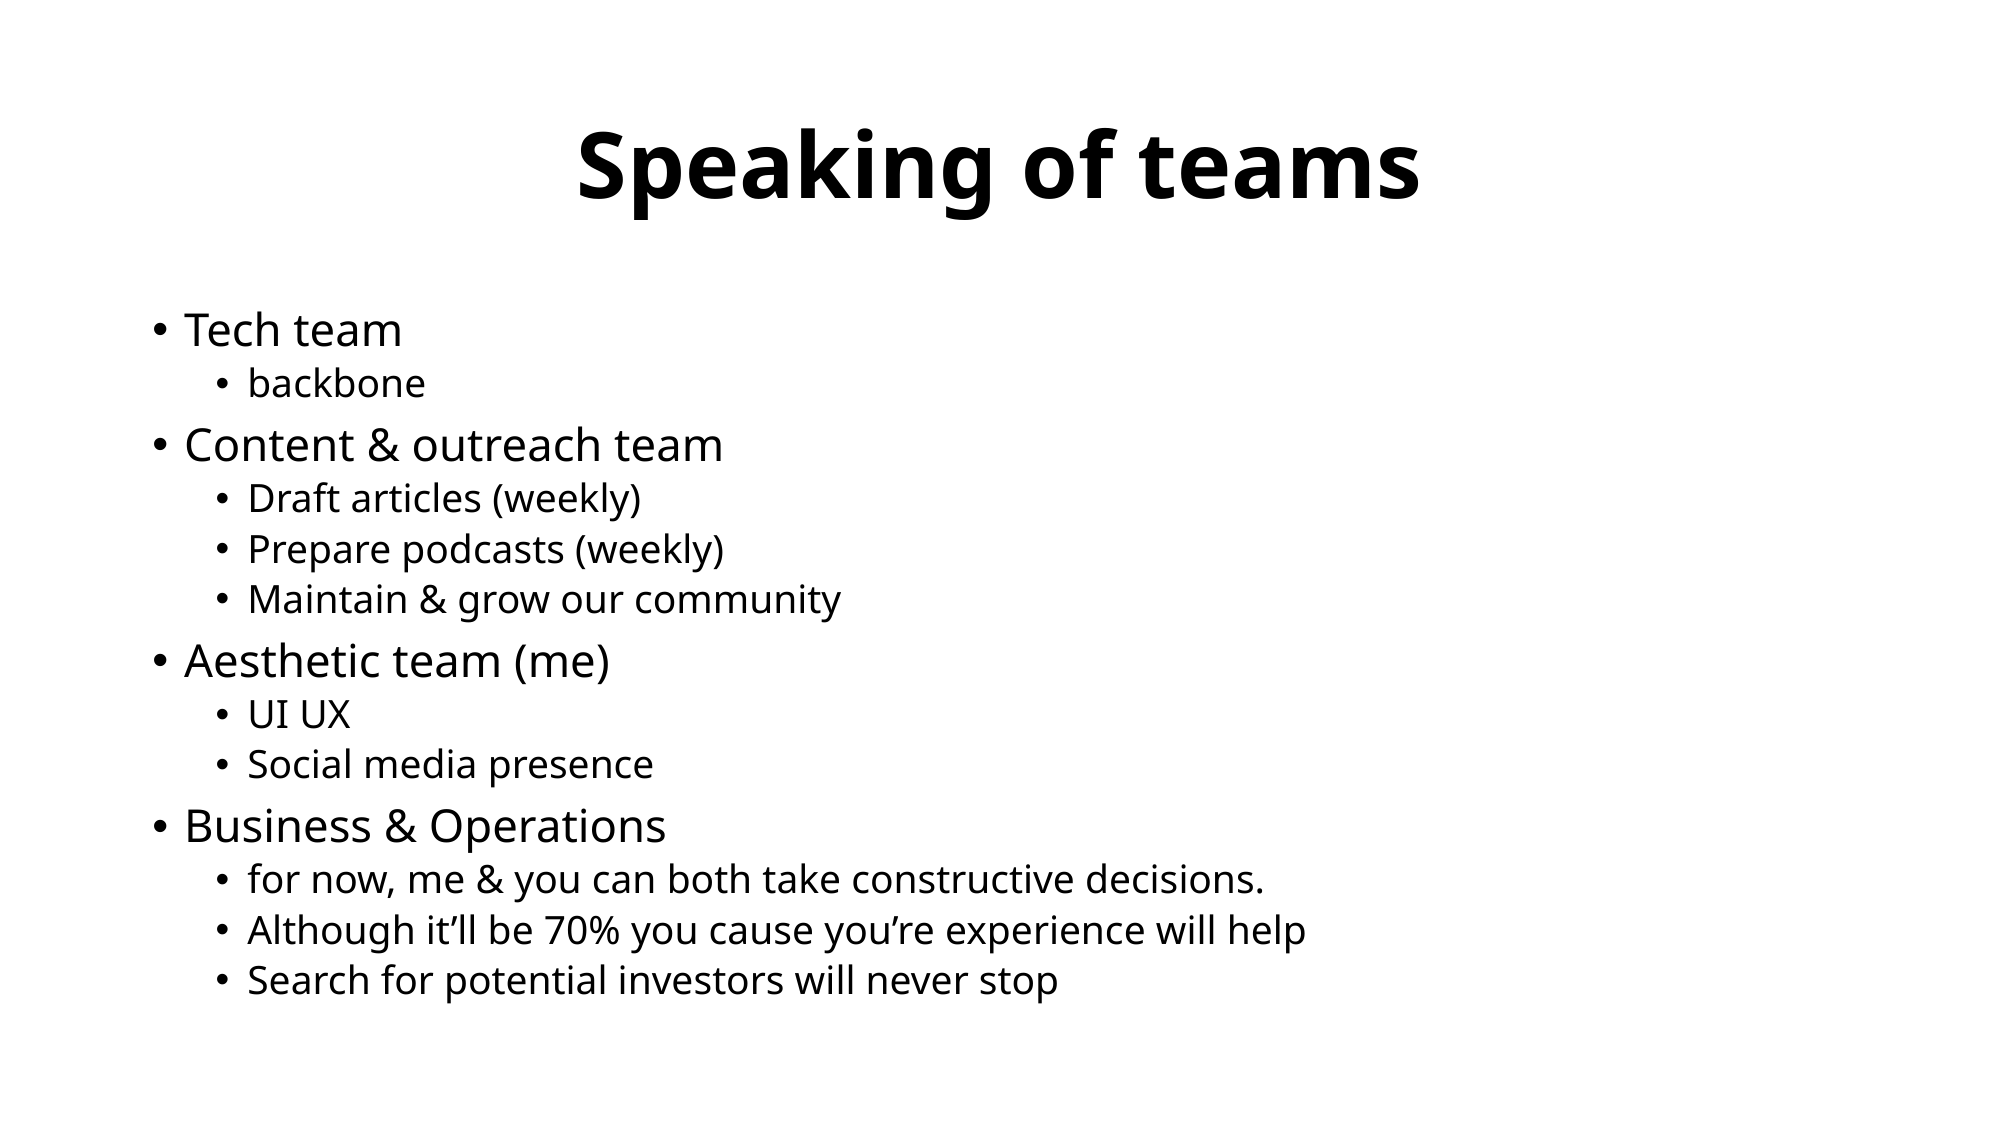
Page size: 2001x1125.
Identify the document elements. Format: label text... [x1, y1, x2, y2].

list Tech team backbone Content & outreach team Draft articles (weekly) Prepare podcasts (weekly) Maintain & grow our community Aesthetic team (me) UI UX Social media presence Business & Operations for now, me & you can both take constructive decisions. Although it’ll be 70% you cause you’re experience will help Search for potential investors will never stop [137, 299, 1863, 1014]
title Speaking of teams [137, 59, 1863, 278]
